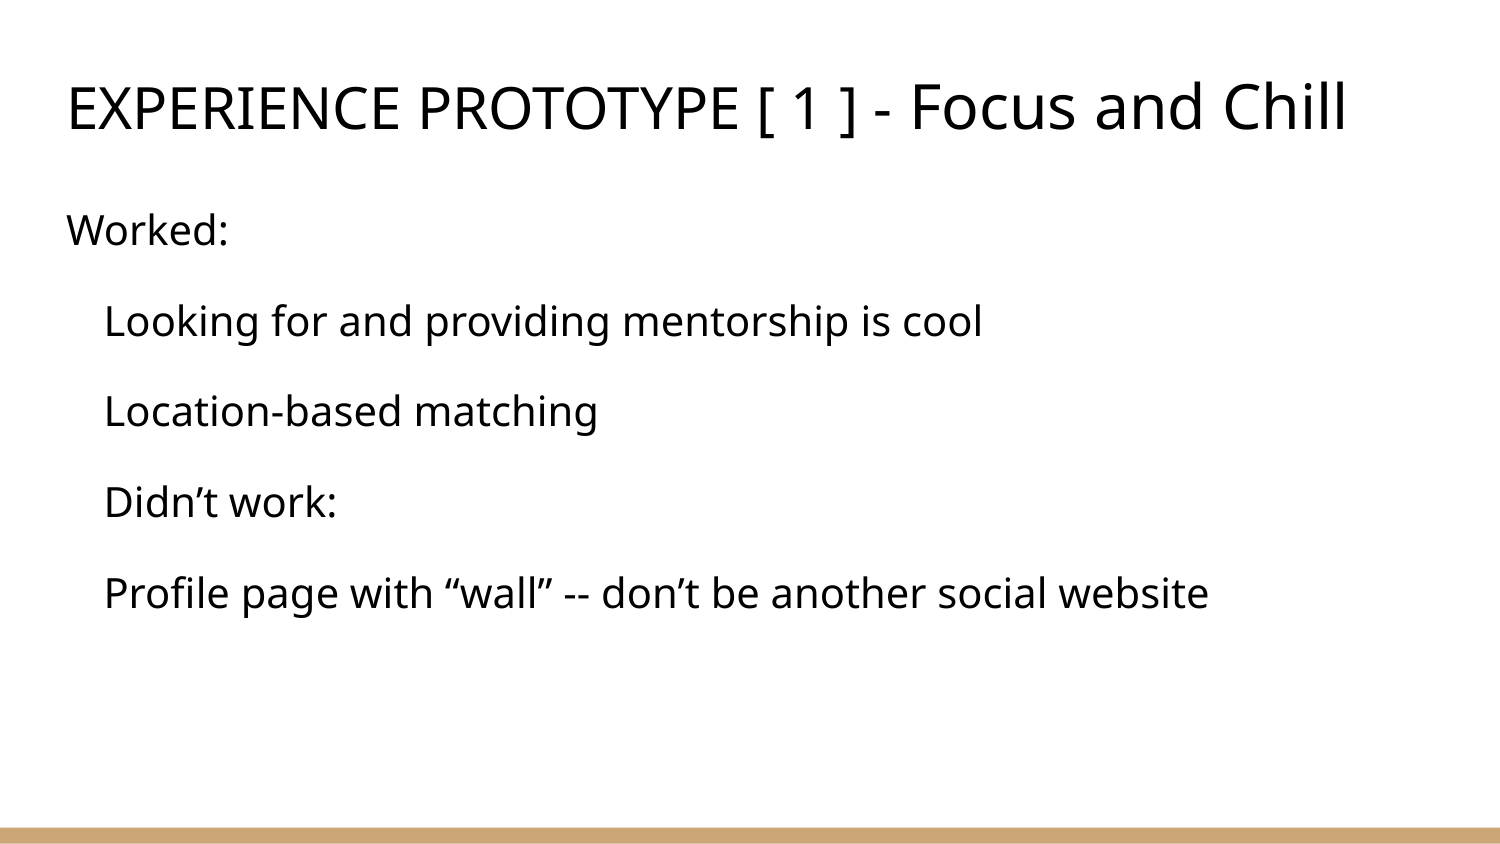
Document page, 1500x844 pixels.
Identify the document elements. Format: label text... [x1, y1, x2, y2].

list Worked: Looking for and providing mentorship is cool Location-based matching Didn’t work: Profile page with “wall” -- don’t be another social website [51, 181, 1449, 752]
title EXPERIENCE PROTOTYPE [ 1 ] - Focus and Chill [51, 51, 1449, 181]
